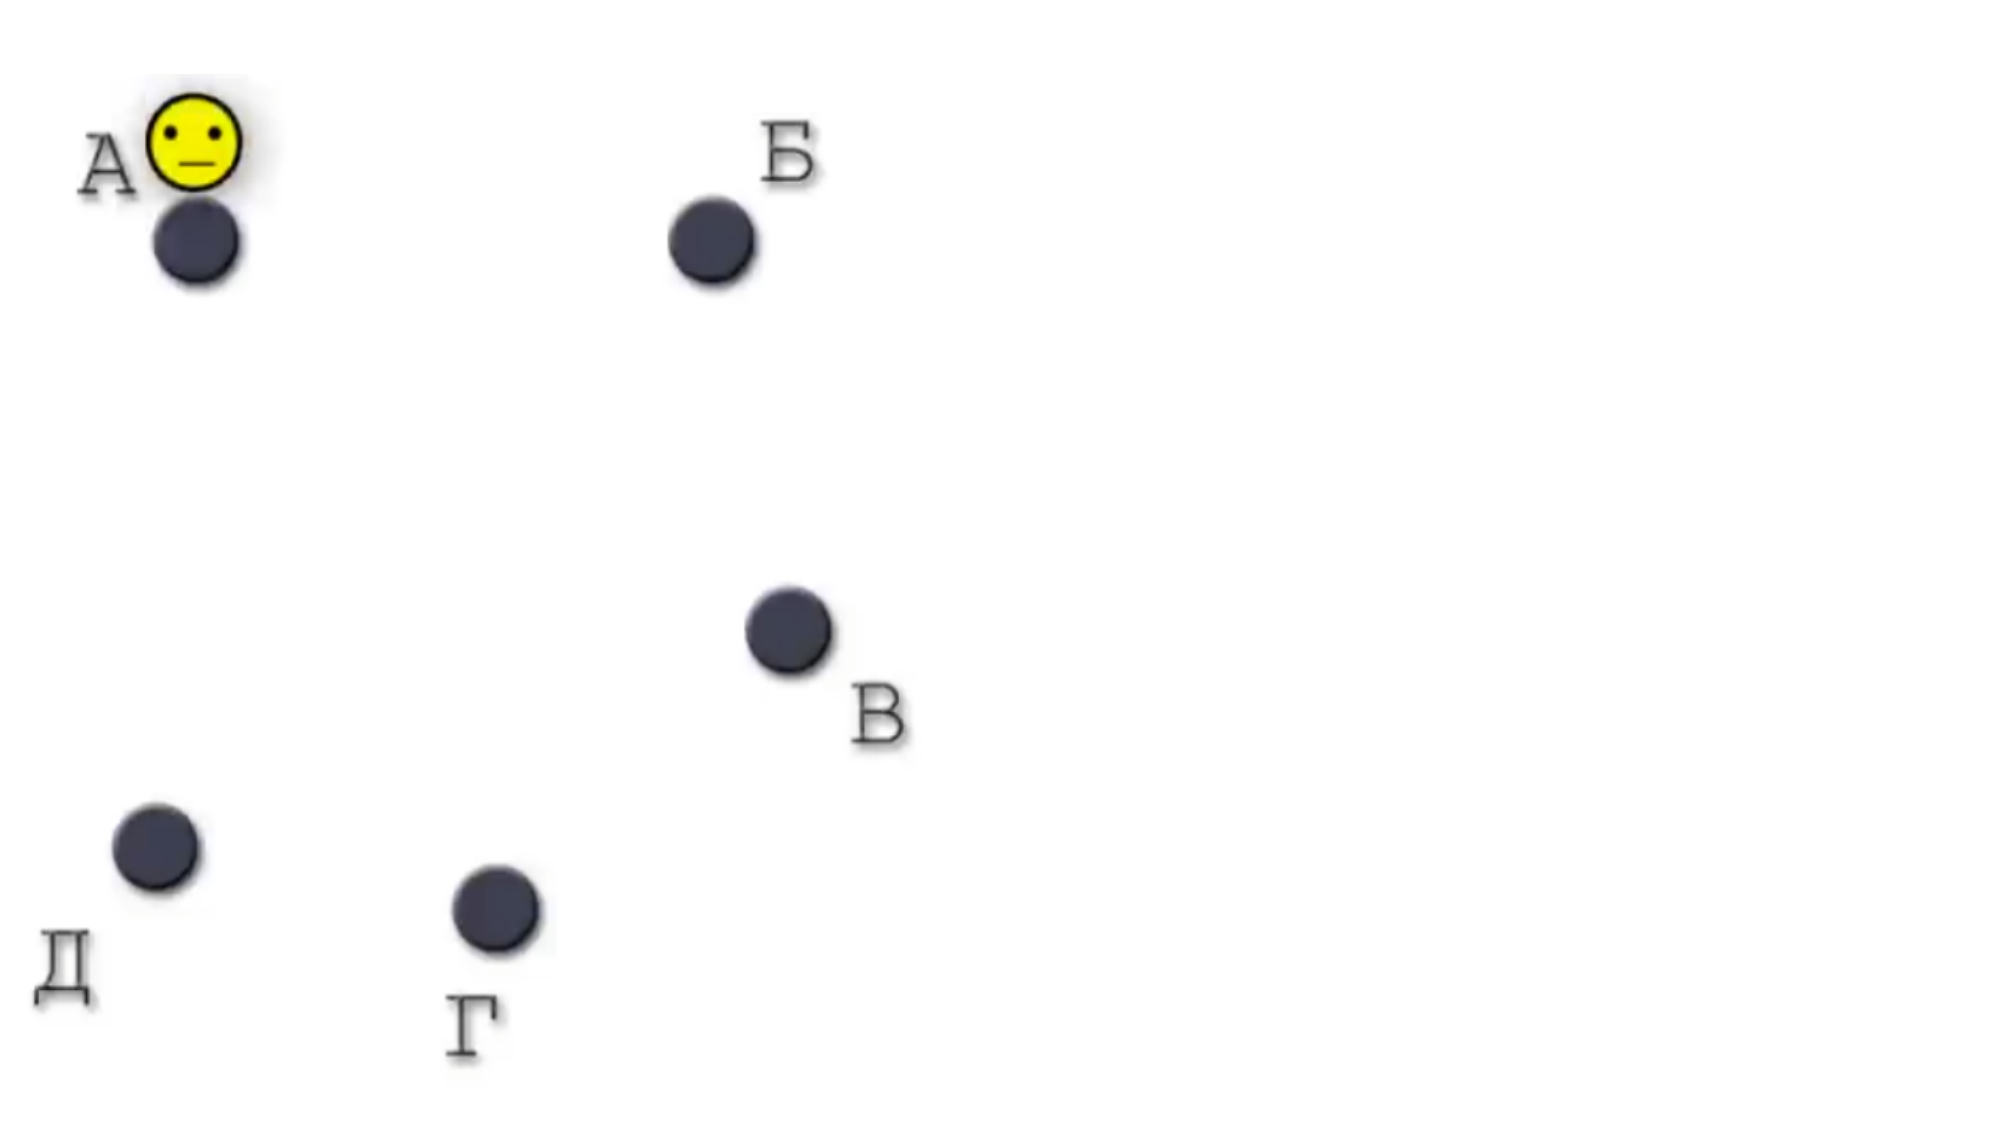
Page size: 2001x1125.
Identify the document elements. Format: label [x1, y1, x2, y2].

picture [0, 74, 1018, 1125]
